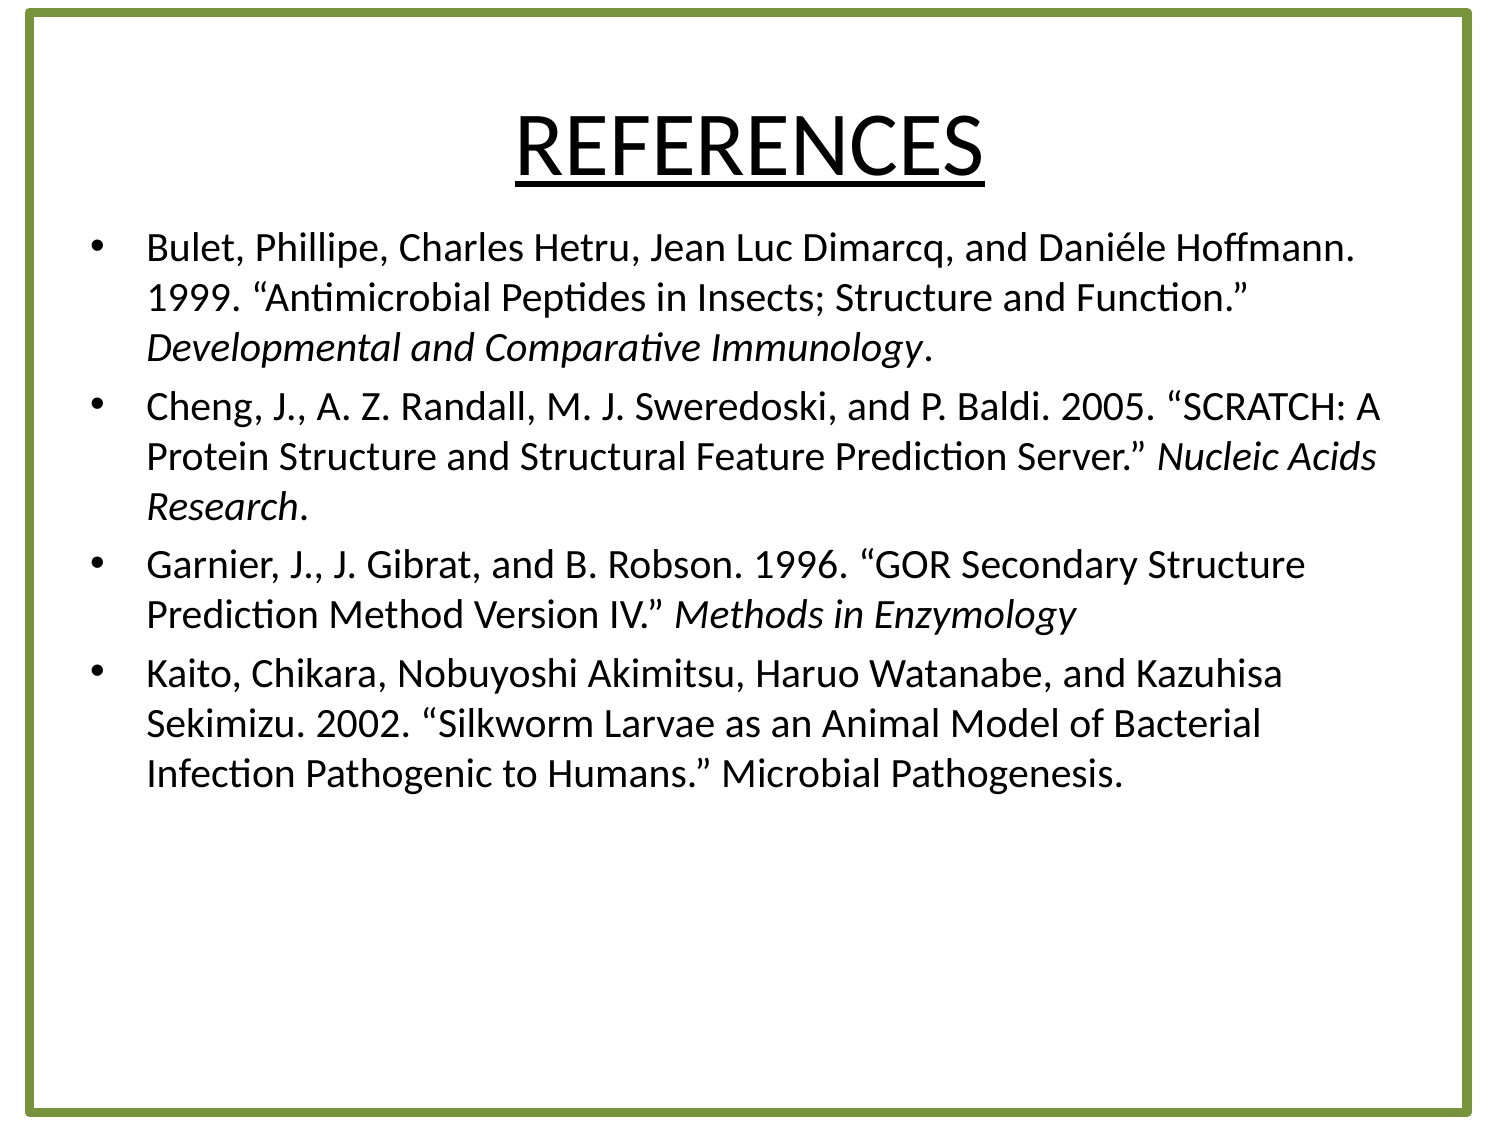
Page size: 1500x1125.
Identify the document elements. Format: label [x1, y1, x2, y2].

text_box [27, 10, 1469, 1115]
